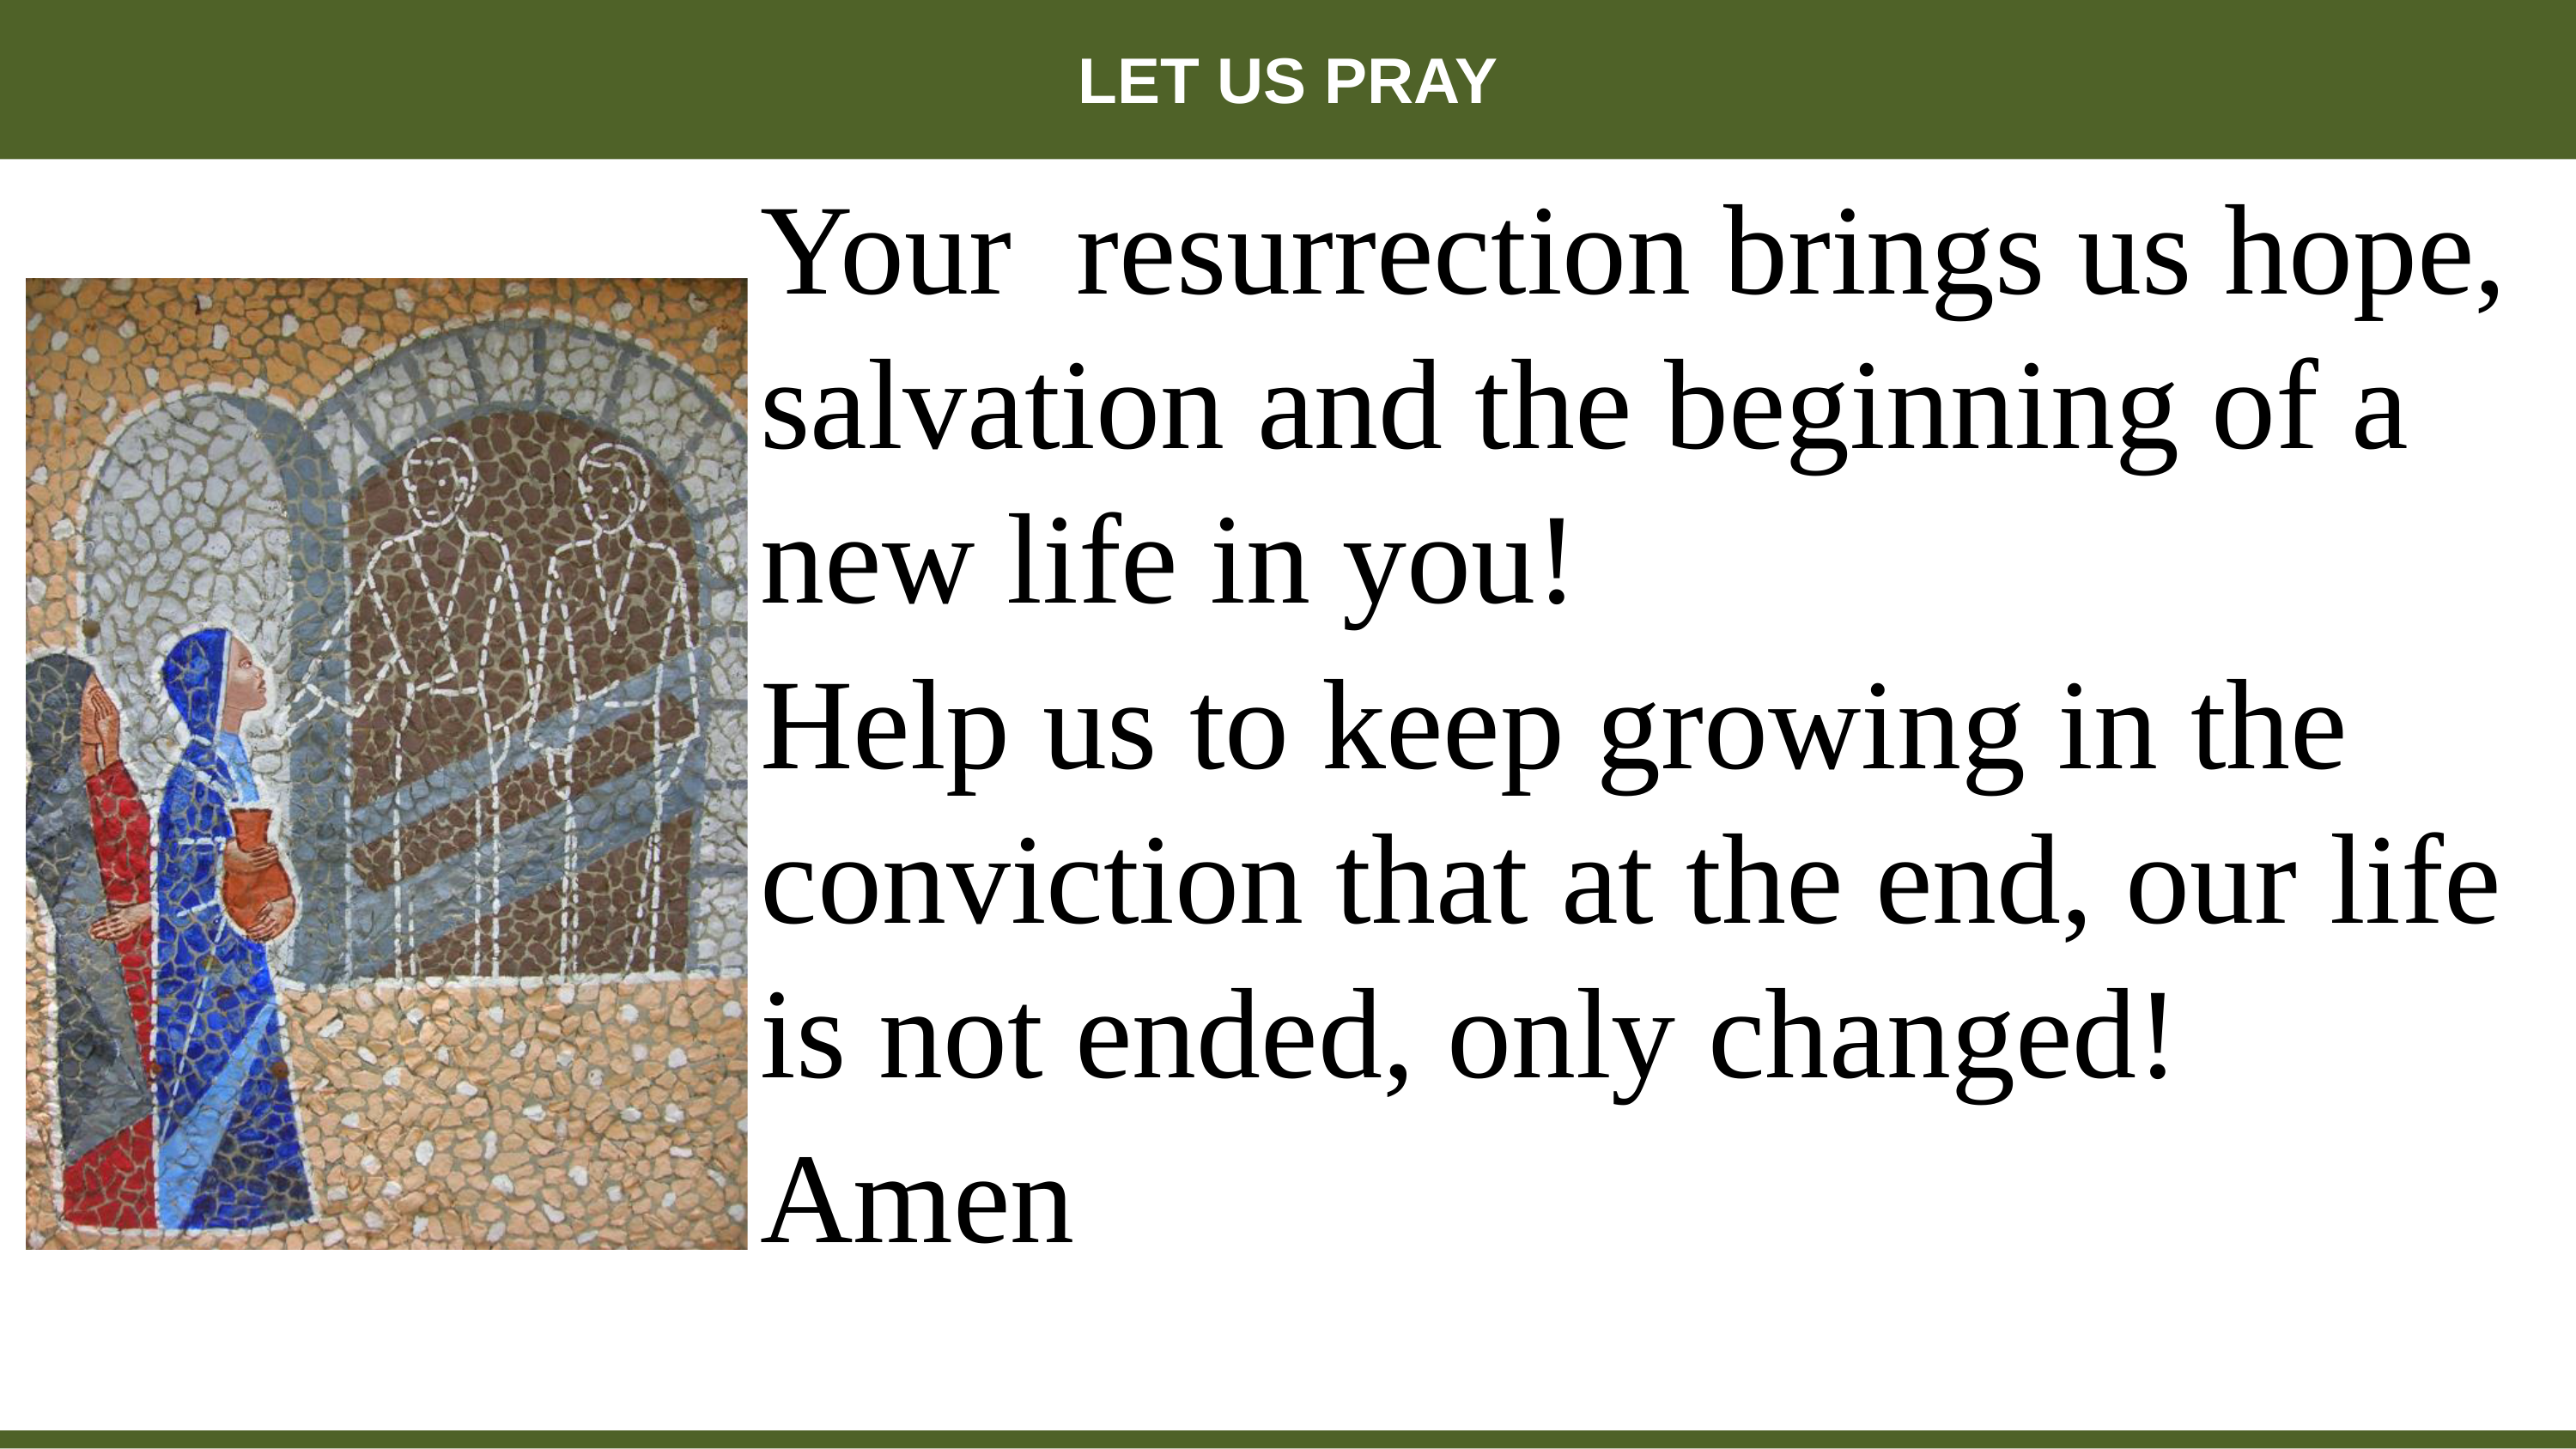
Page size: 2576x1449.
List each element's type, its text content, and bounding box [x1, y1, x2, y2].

text_box [0, 1430, 2576, 1449]
picture [25, 278, 748, 1250]
subtitle Your resurrection brings us hope, salvation and the beginning of a new life in you! Help us to keep growing in the conviction that at the end, our life is not ended, only changed! Amen [747, 159, 2576, 1413]
title Let us pray [0, 0, 2576, 160]
